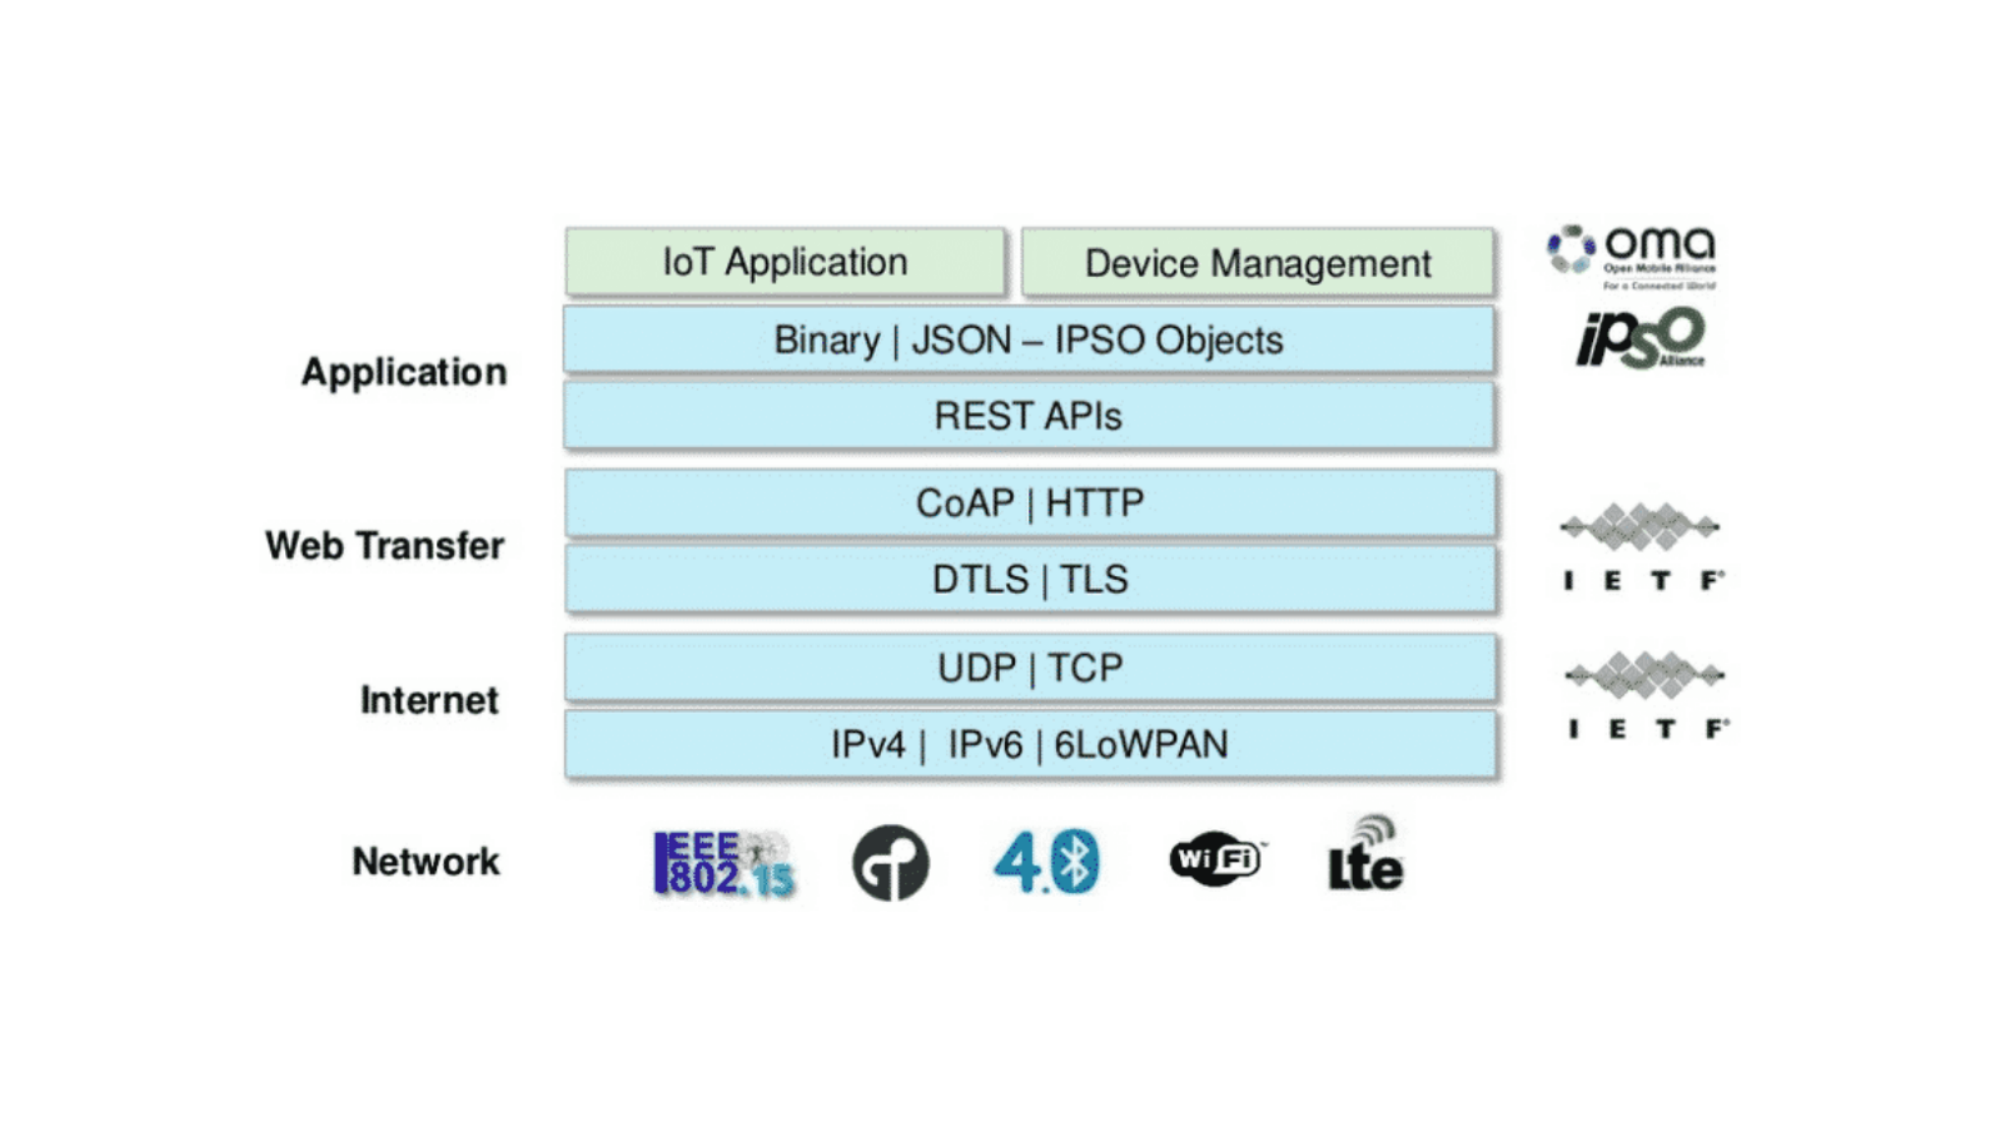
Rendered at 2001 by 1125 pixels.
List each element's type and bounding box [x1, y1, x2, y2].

picture [259, 213, 1741, 912]
